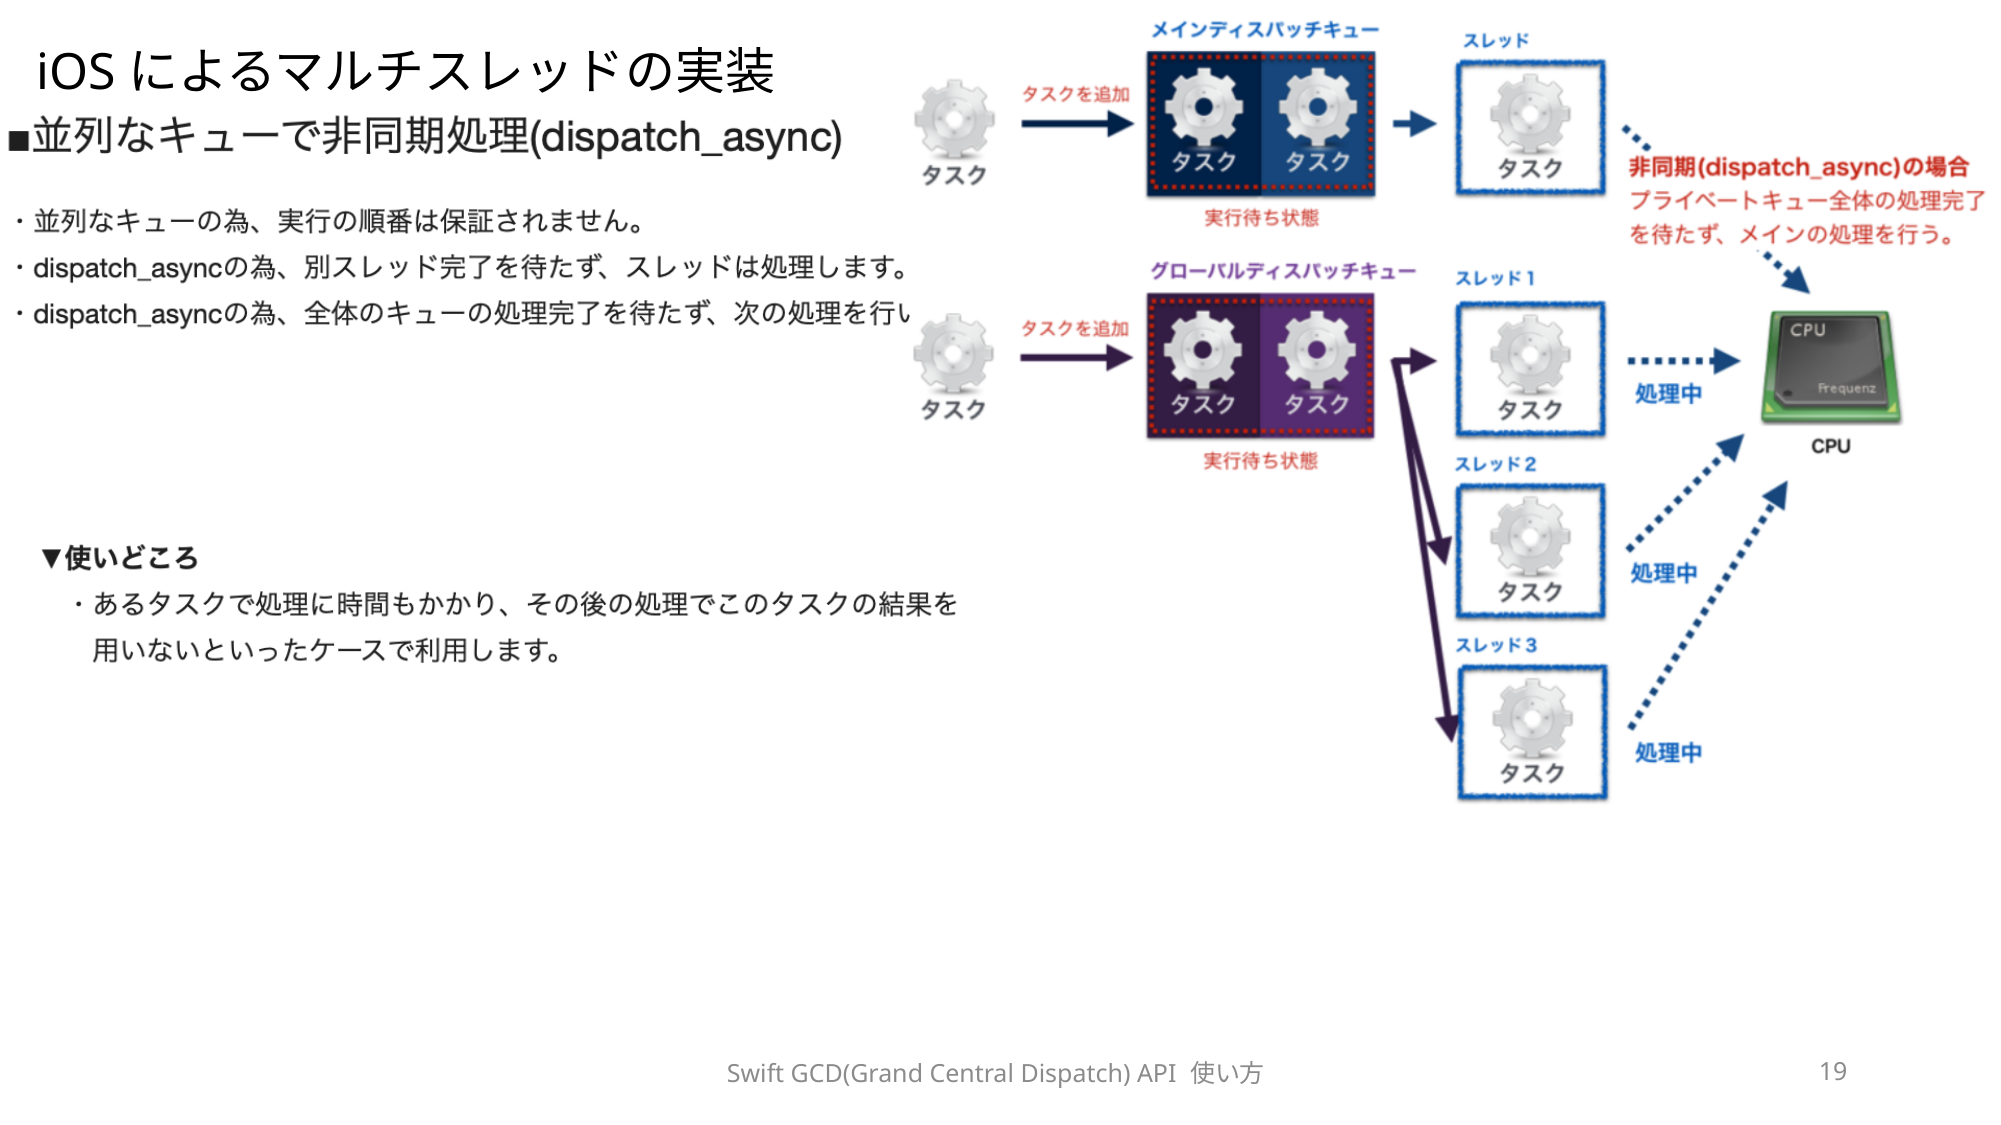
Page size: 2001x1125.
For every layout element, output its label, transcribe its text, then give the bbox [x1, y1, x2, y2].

picture [0, 0, 2000, 811]
text_box iOSによるマルチスレッドの実装 [22, 31, 847, 107]
slide_number 19 [1412, 1042, 1863, 1103]
footer Swift GCD(Grand Central Dispatch) API 使い方 [662, 1042, 1338, 1103]
